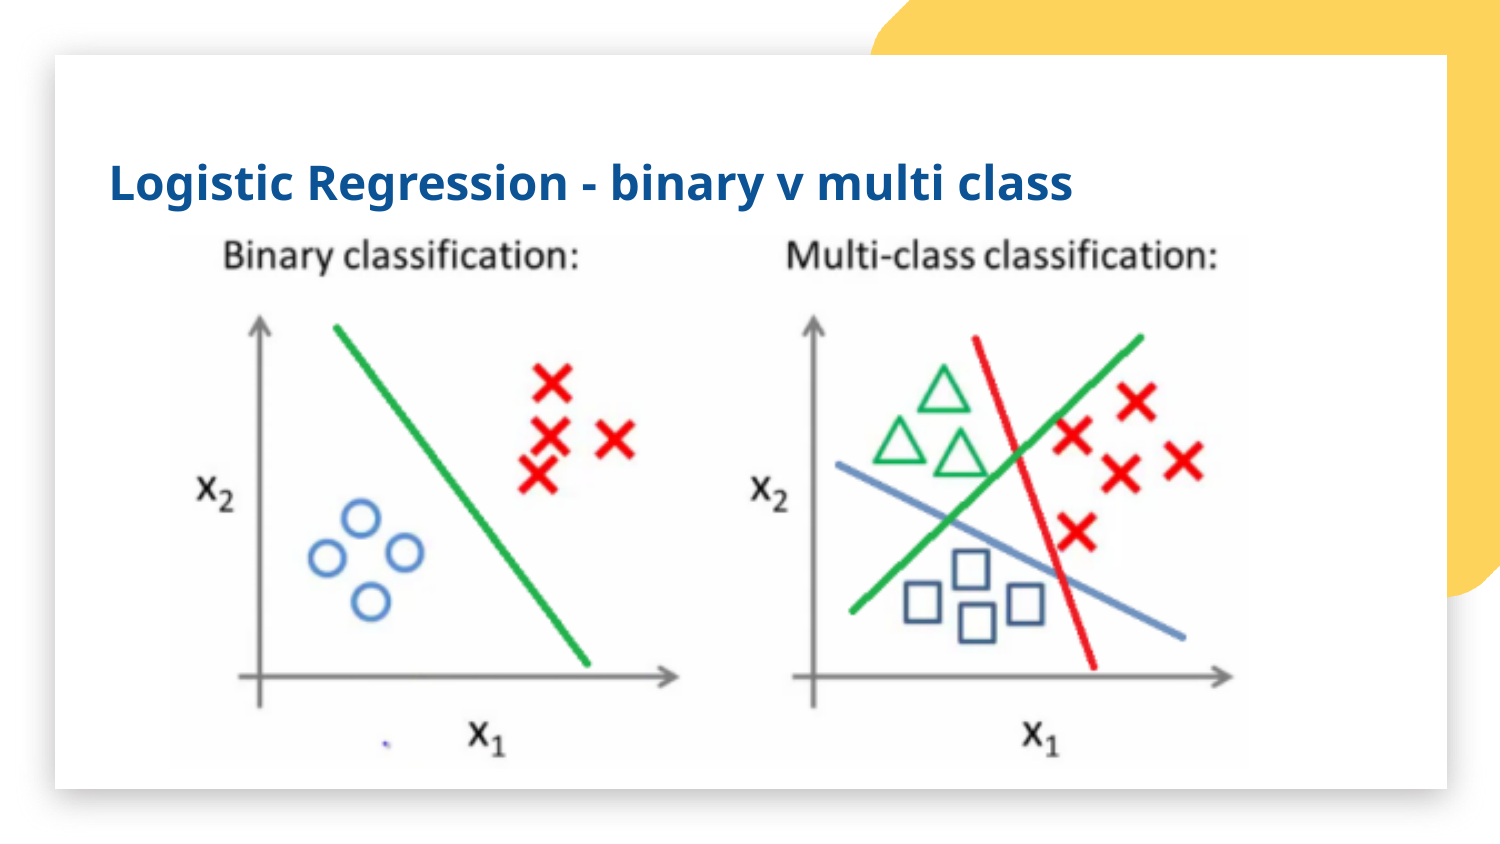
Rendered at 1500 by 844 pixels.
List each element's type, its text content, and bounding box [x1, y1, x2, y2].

picture [0, 0, 1500, 844]
text_box Logistic Regression - binary v multi class [93, 137, 1221, 219]
text_box [143, 218, 1356, 705]
